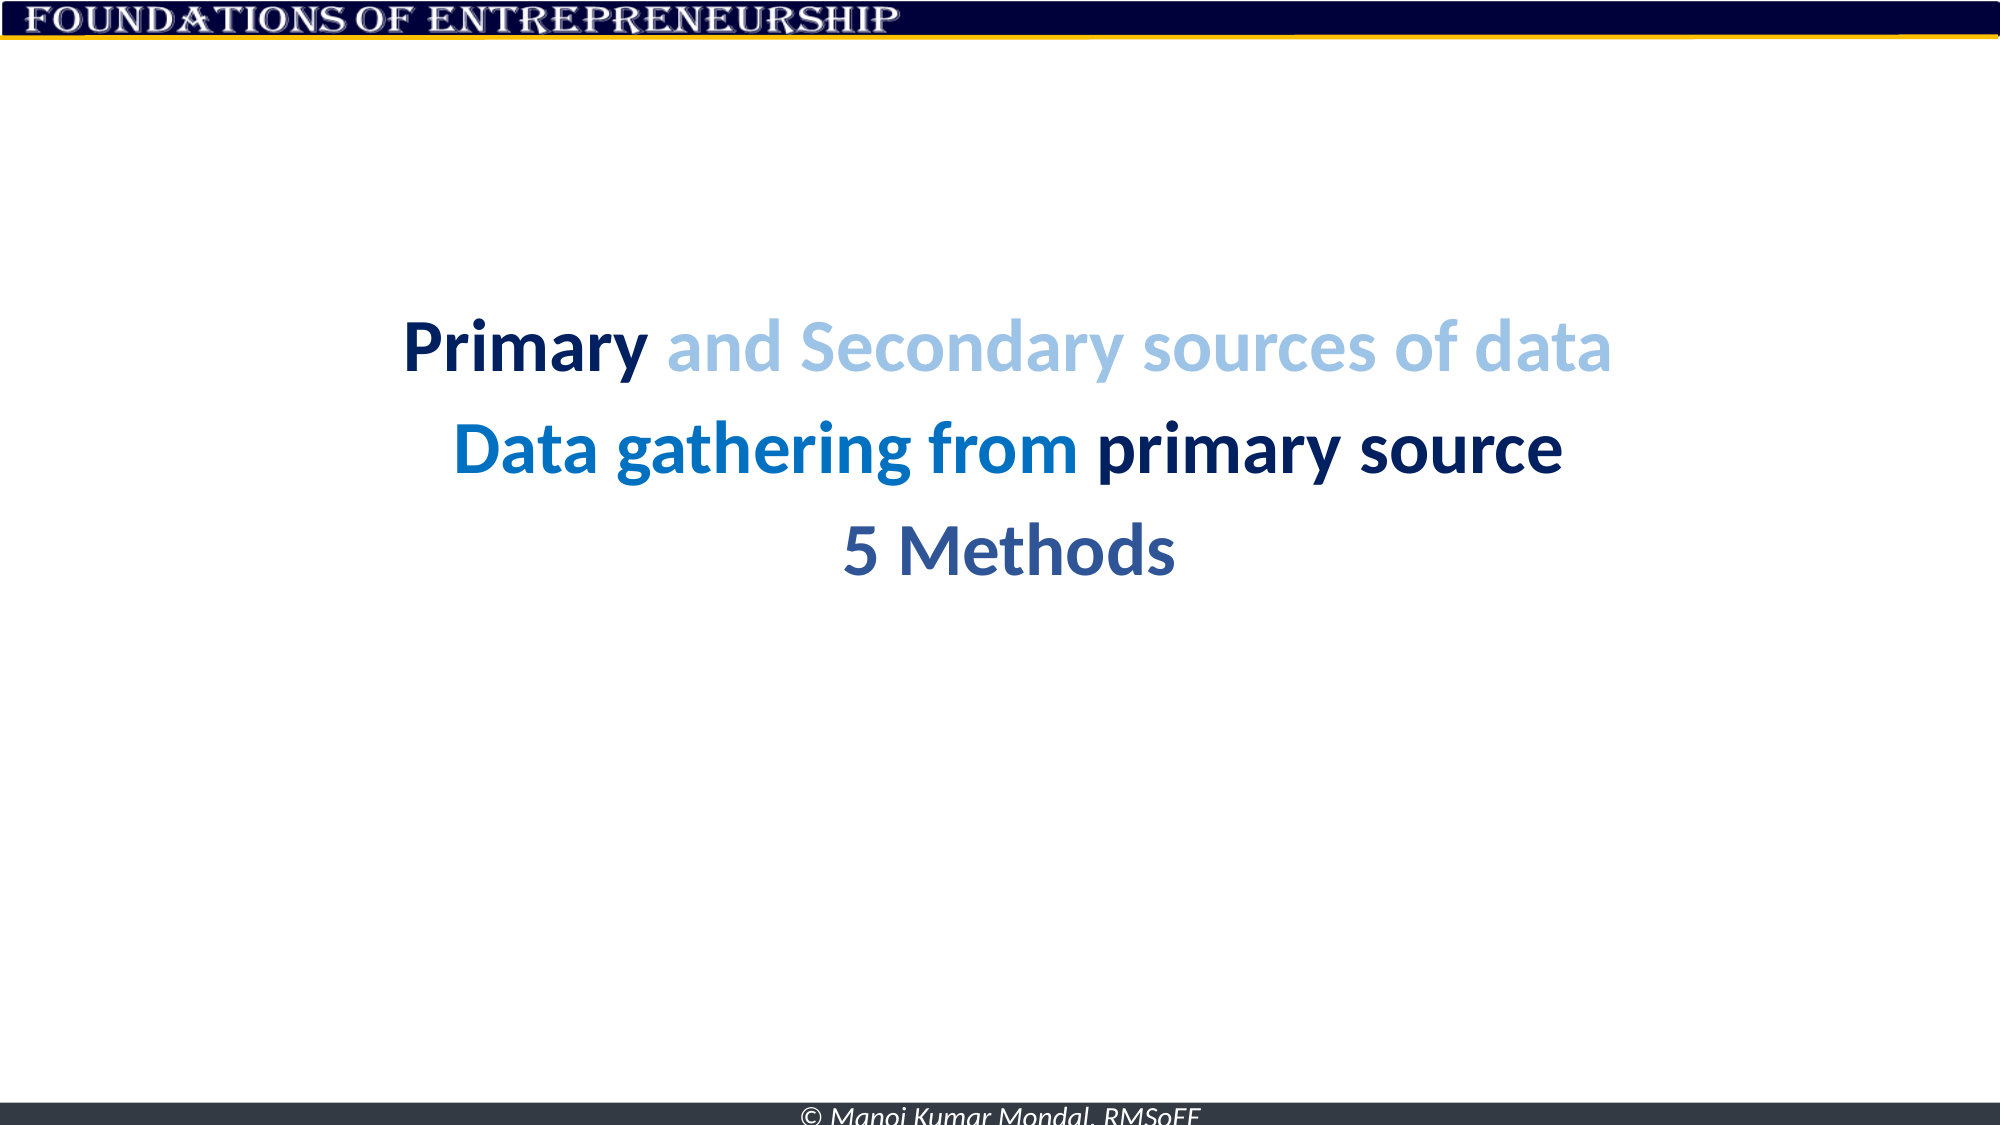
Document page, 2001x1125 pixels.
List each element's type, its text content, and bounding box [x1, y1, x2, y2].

picture [0, 0, 2000, 42]
list Primary and Secondary sources of data Data gathering from primary source 5 Methods [137, 299, 1863, 1014]
